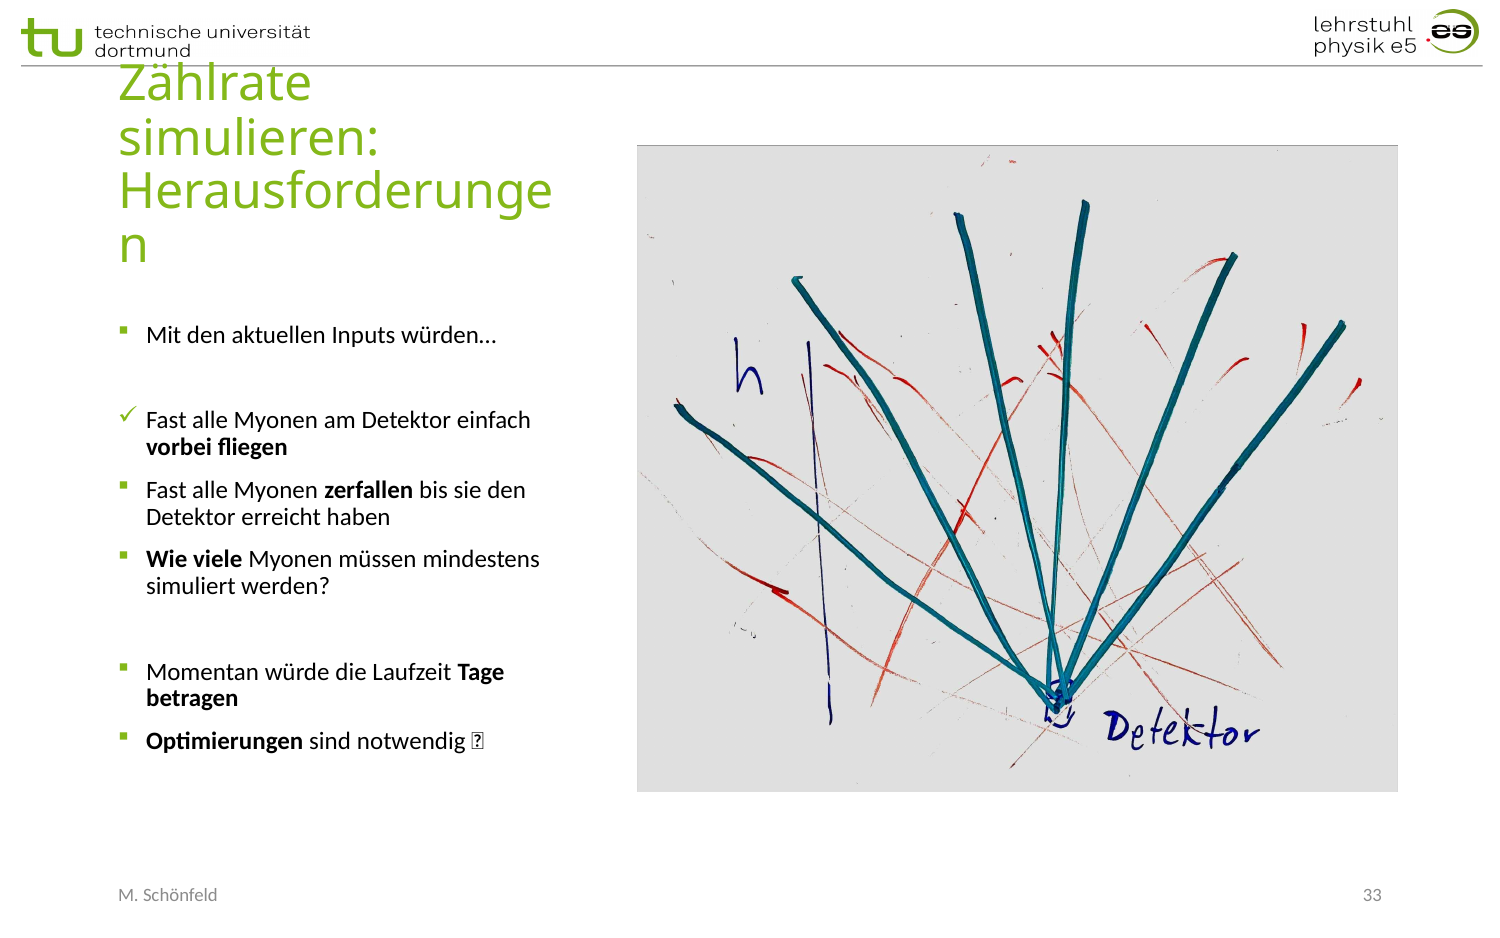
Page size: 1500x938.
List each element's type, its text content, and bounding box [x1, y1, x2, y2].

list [637, 145, 1398, 792]
list Mit den aktuellen Inputs würden… Fast alle Myonen am Detektor einfach vorbei fliegen Fast alle Myonen zerfallen bis sie den Detektor erreicht haben Wie viele Myonen müssen mindestens simuliert werden? Momentan würde die Laufzeit Tage betragen Optimierungen sind notwendig 🧐 [102, 314, 587, 836]
picture [21, 18, 310, 57]
slide_number 33 [1059, 868, 1397, 919]
title Zählrate simulieren: Herausforderungen [103, 62, 588, 282]
slide_number M. Schönfeld [103, 868, 441, 919]
picture [1315, 9, 1479, 57]
